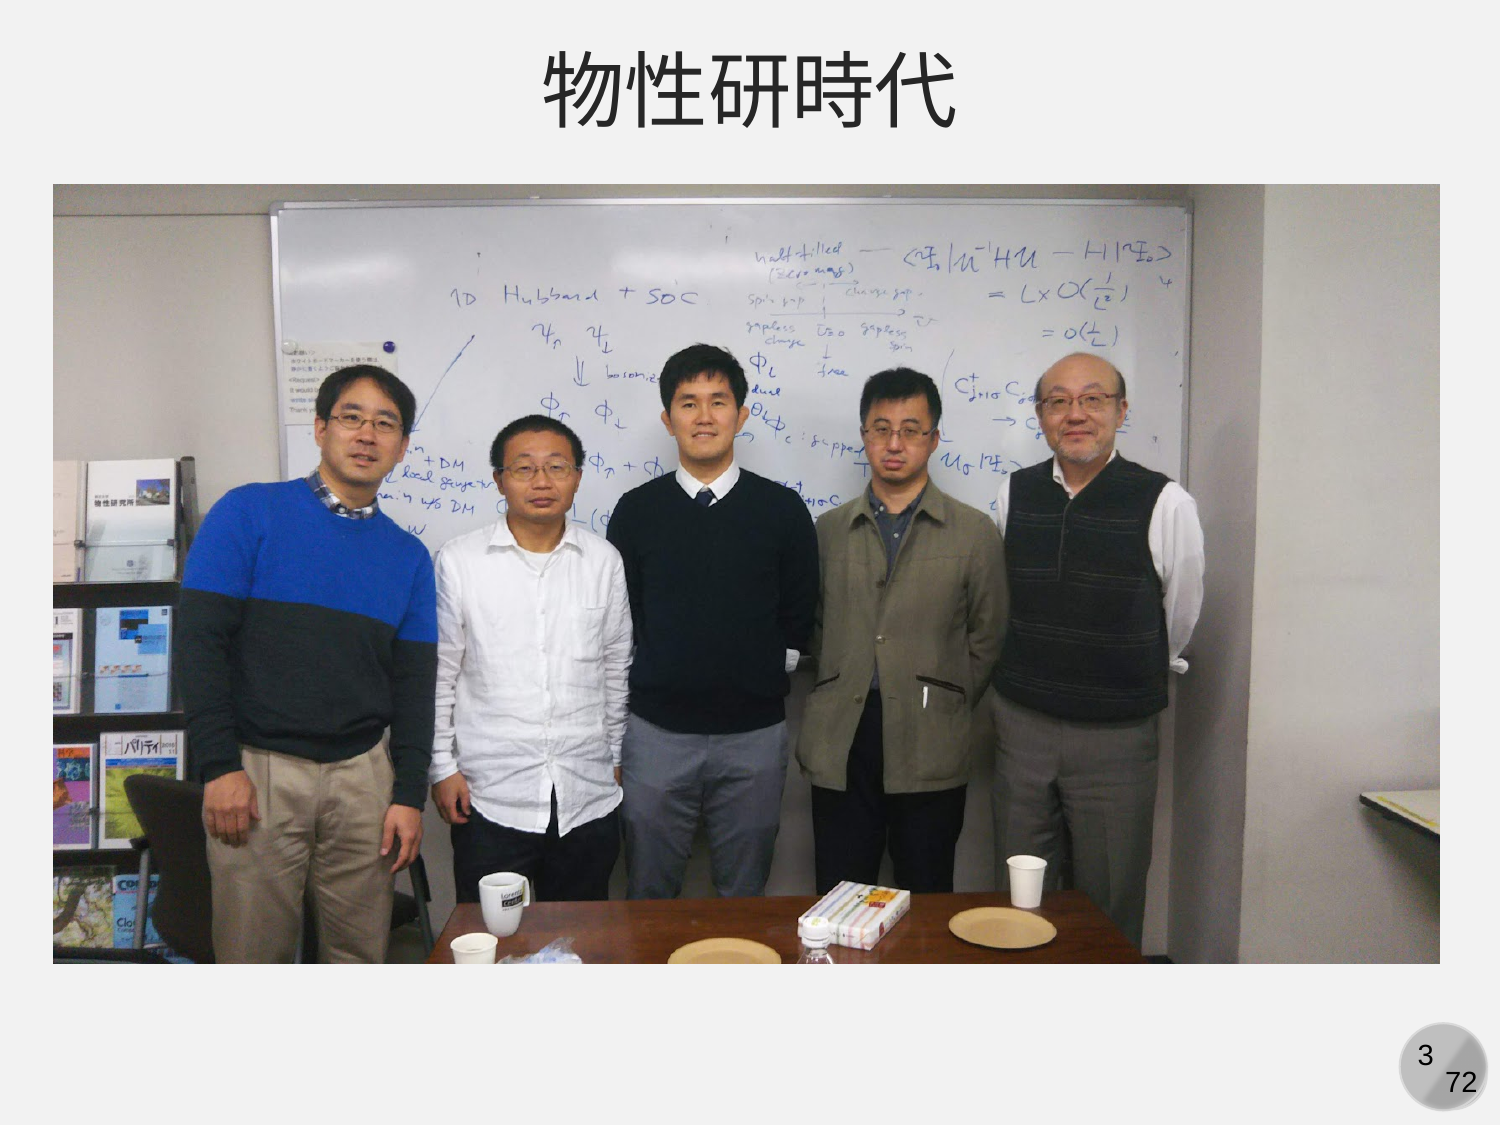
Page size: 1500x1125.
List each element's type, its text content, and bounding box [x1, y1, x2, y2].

list 物性研時代 [0, 31, 1500, 155]
picture [53, 184, 1440, 965]
